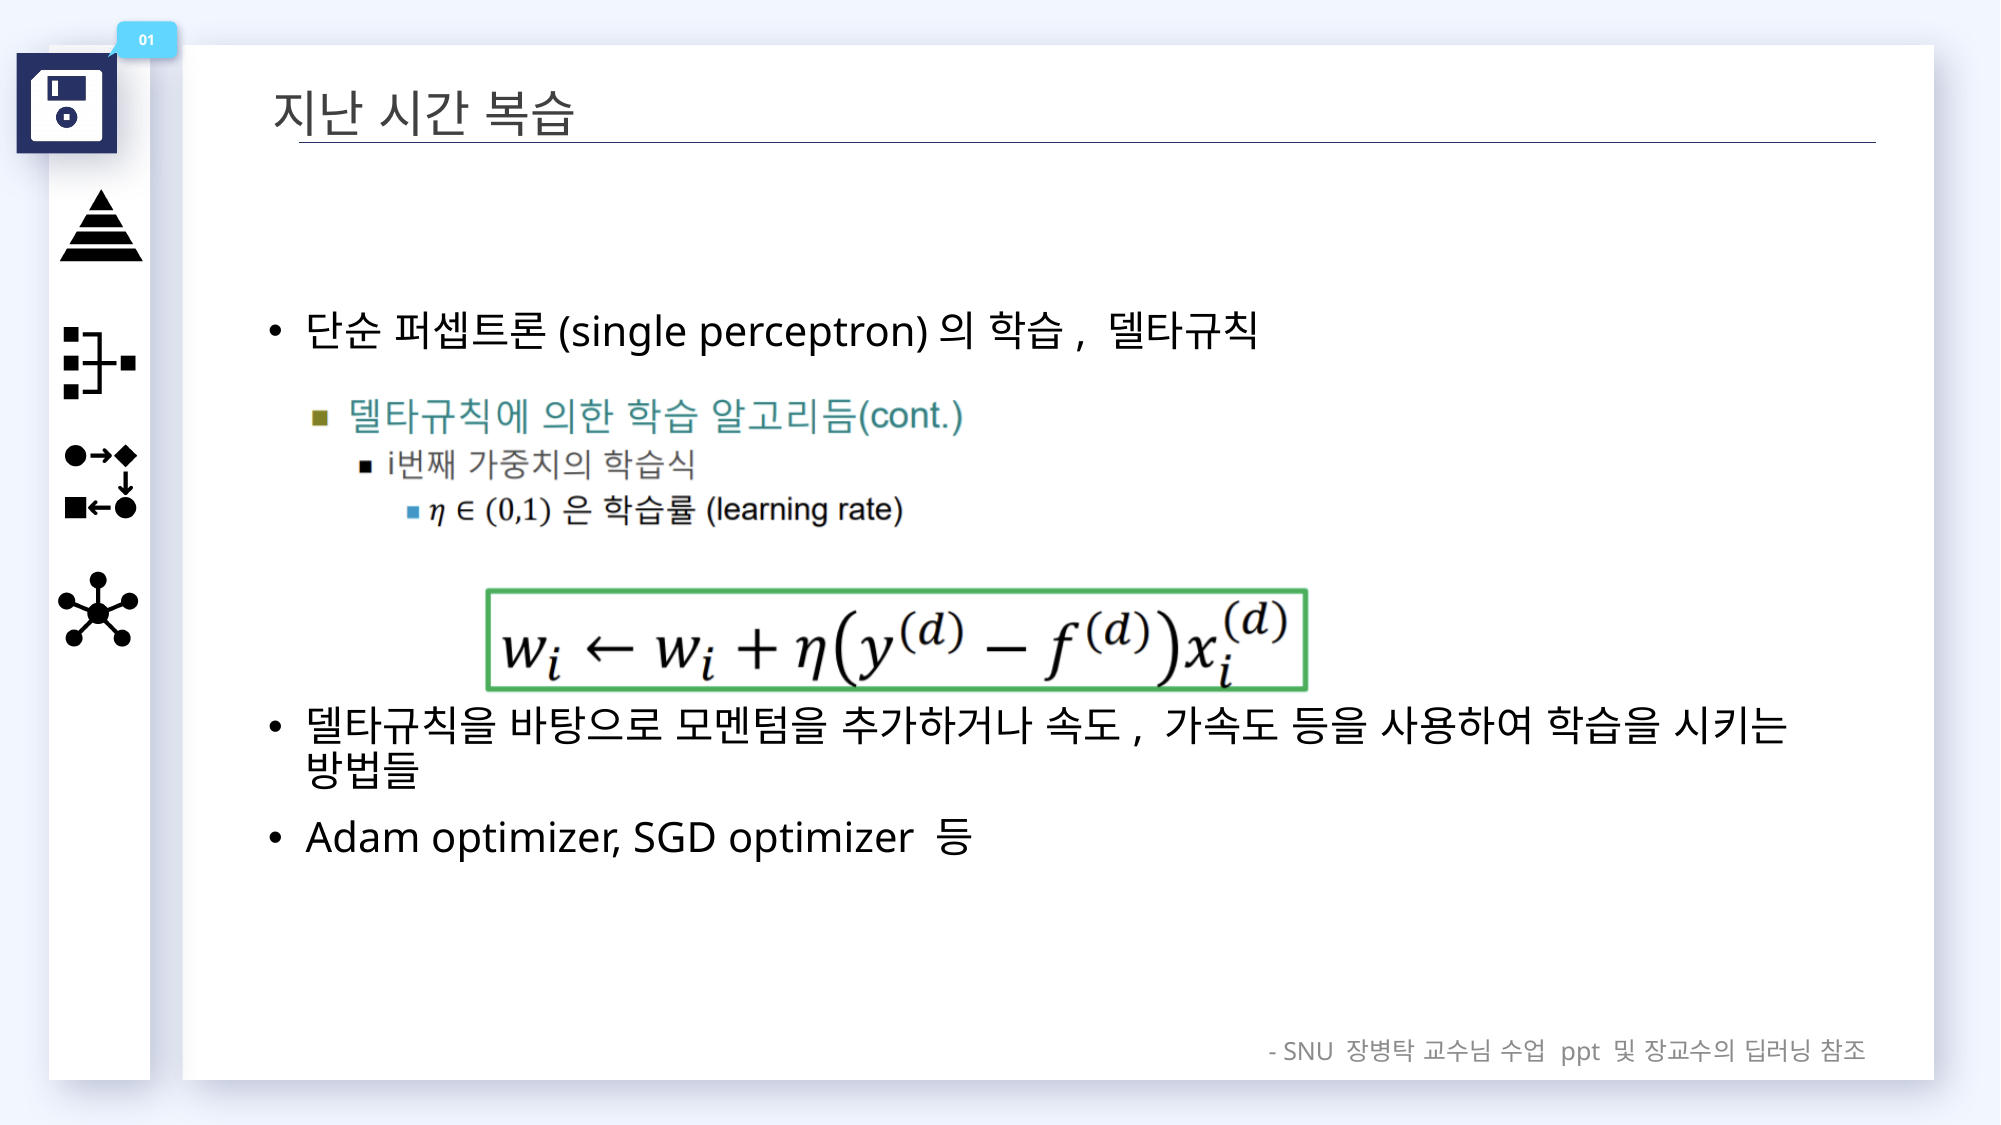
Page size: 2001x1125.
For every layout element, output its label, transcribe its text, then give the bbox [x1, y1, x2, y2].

list 단순 퍼셉트론(single perceptron)의 학습, 델타규칙 델타규칙을 바탕으로 모멘텀을 추가하거나 속도, 가속도 등을 사용하여 학습을 시키는 방법들 Adam optimizer, SGD optimizer 등 [253, 302, 1830, 963]
footer - SNU 장병탁 교수님 수업 ppt 및 장교수의 딥러닝 참조 [1230, 1020, 1906, 1081]
text_box 지난 시간 복습 [182, 44, 1935, 1081]
picture [305, 382, 1331, 704]
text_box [16, 21, 178, 1080]
